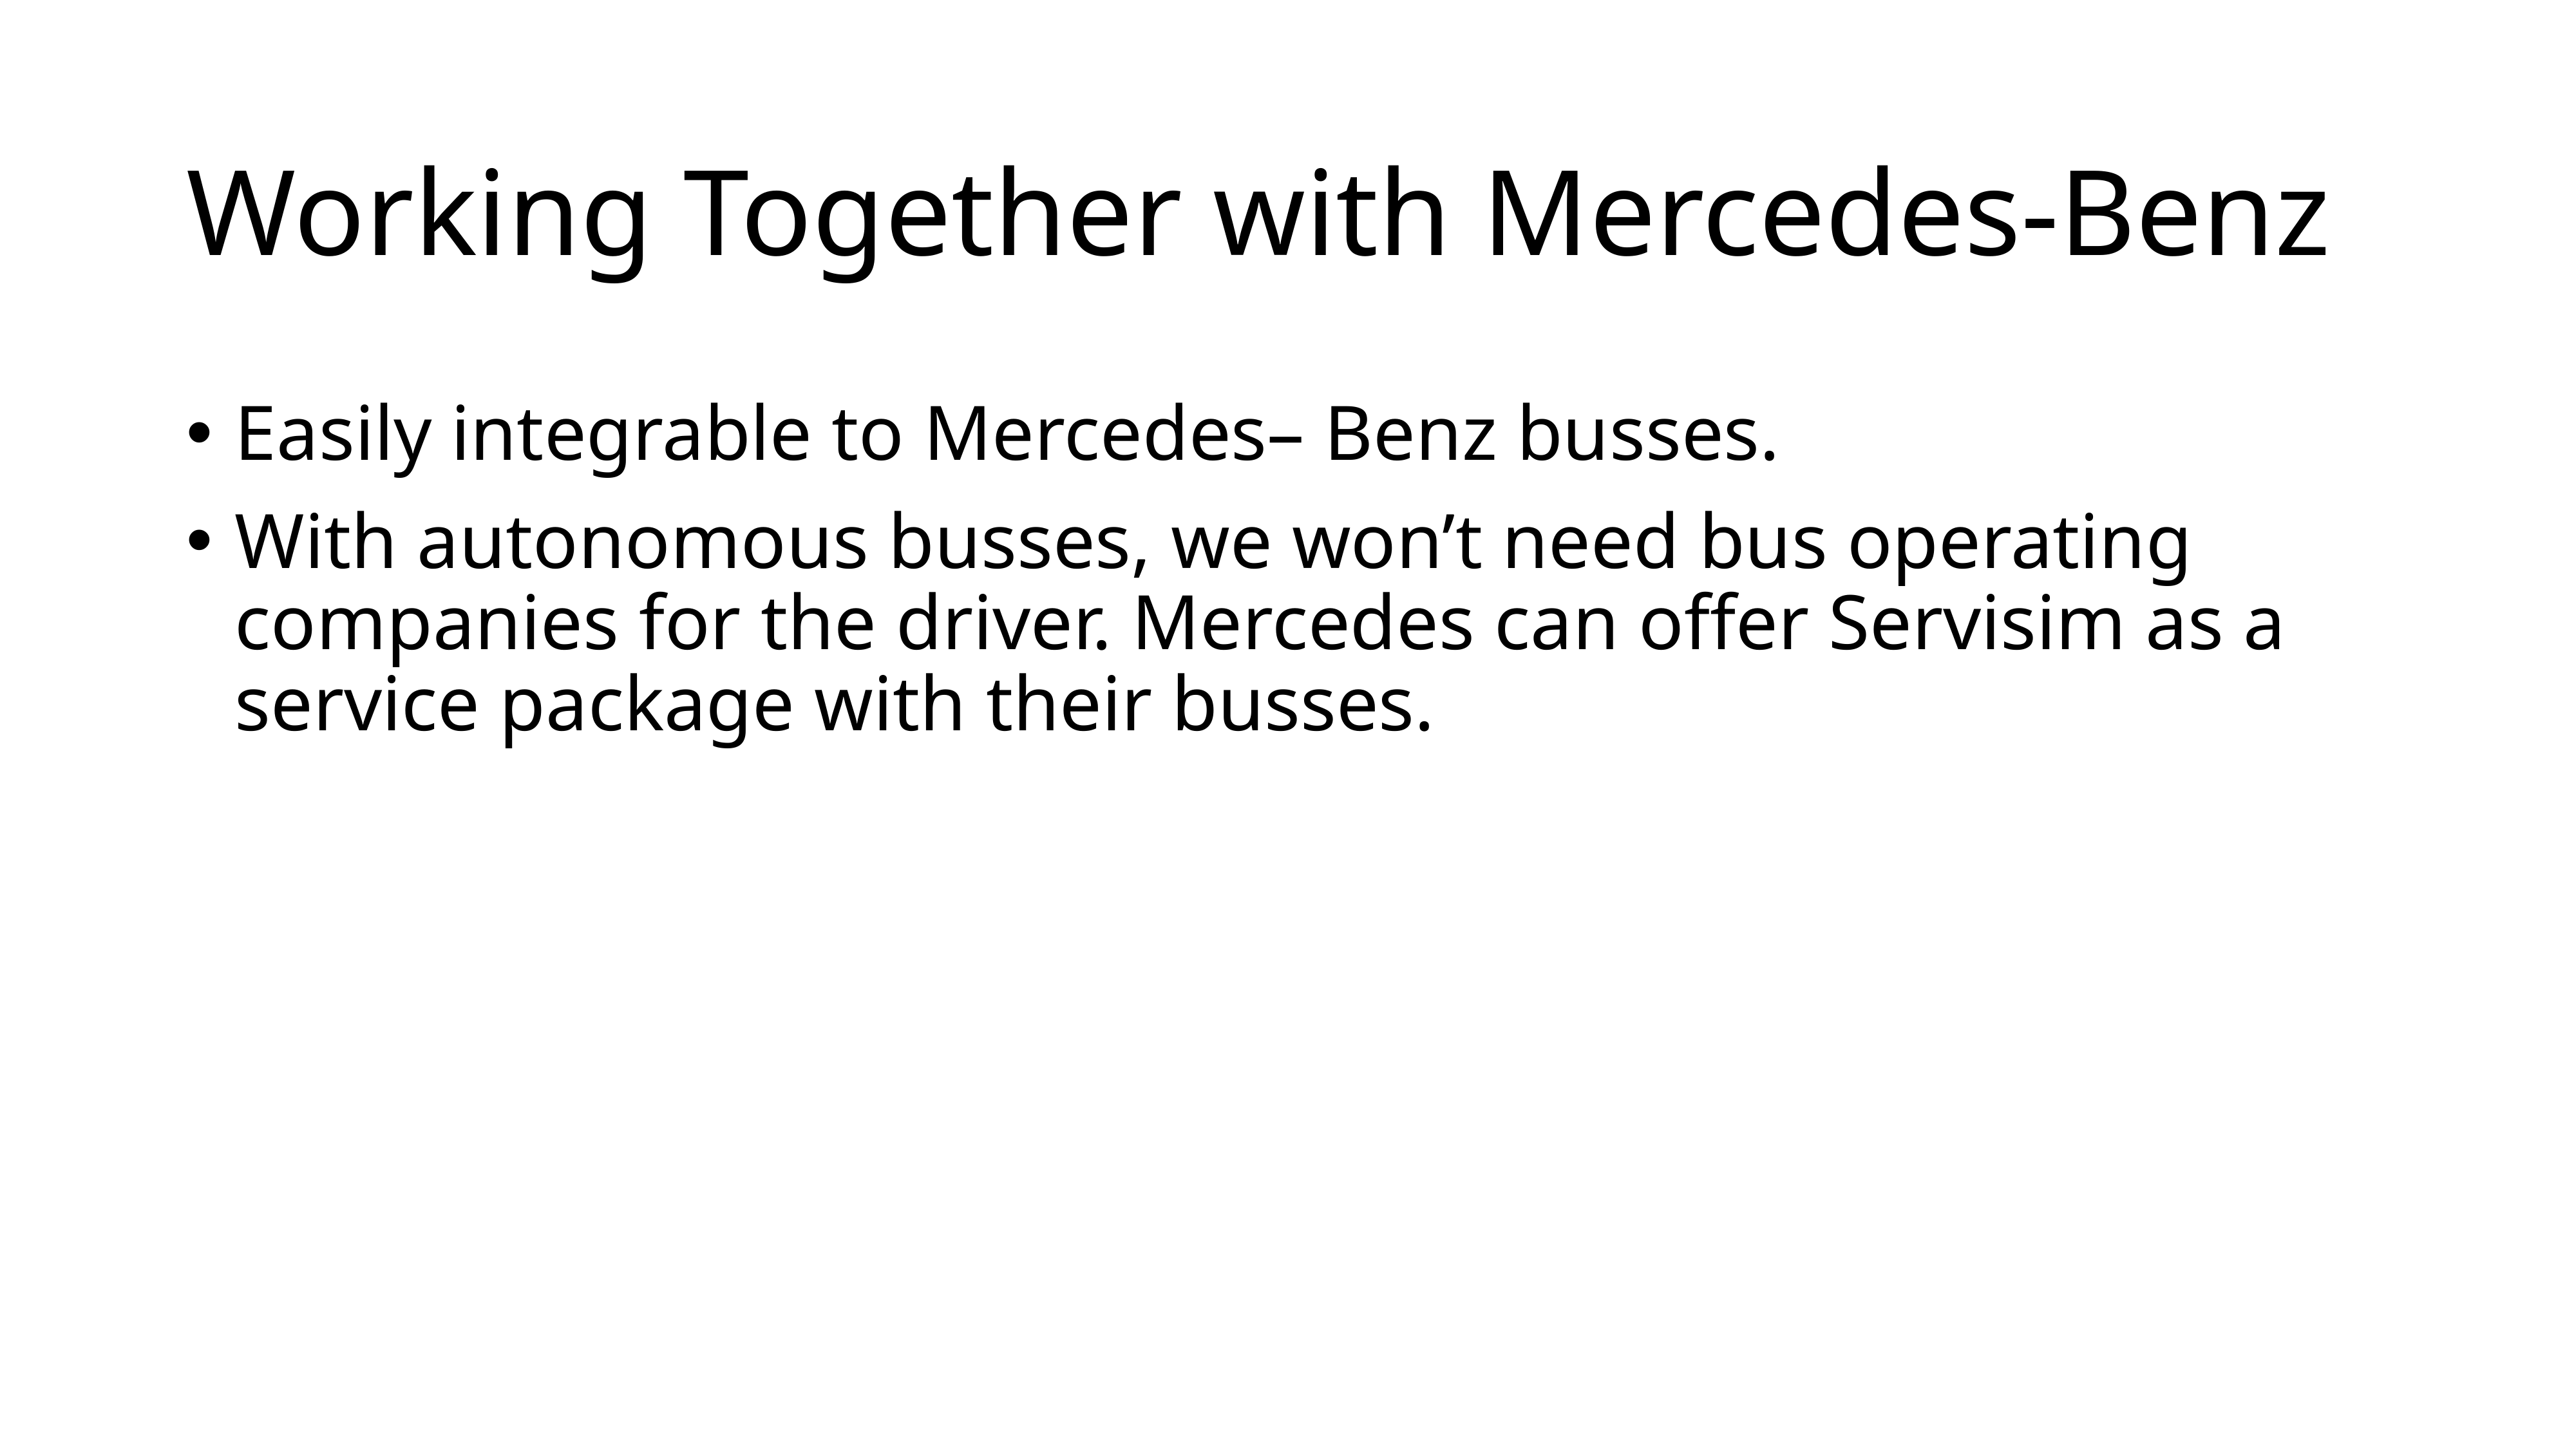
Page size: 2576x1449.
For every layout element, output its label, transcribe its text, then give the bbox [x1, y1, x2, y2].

title Working Together with Mercedes-Benz [176, 76, 2400, 359]
list Easily integrable to Mercedes– Benz busses. With autonomous busses, we won’t need bus operating companies for the driver. Mercedes can offer Servisim as a service package with their busses. [176, 384, 2400, 1307]
